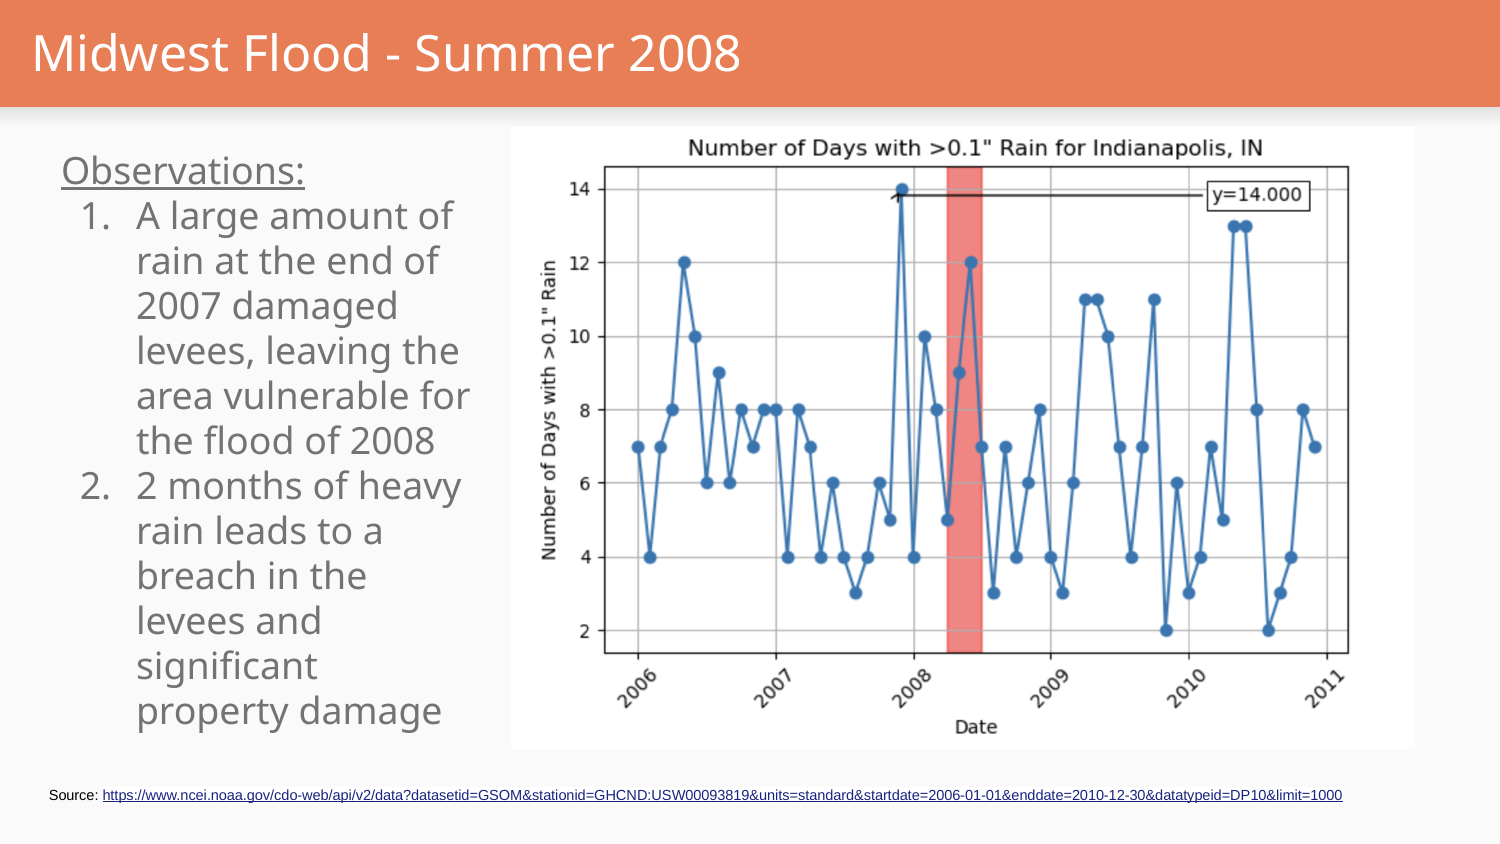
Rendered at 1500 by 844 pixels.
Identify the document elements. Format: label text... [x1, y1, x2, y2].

text_box Observations: A large amount of rain at the end of 2007 damaged levees, leaving the area vulnerable for the flood of 2008 2 months of heavy rain leads to a breach in the levees and significant property damage [46, 131, 487, 728]
text_box Source: https://www.ncei.noaa.gov/cdo-web/api/v2/data?datasetid=GSOM&stationid=GHCND:USW00093819&units=standard&startdate=2006-01-01&enddate=2010-12-30&datatypeid=DP10&limit=1000 [33, 773, 1467, 814]
title Midwest Flood - Summer 2008 [16, 2, 1464, 102]
picture [511, 126, 1415, 749]
